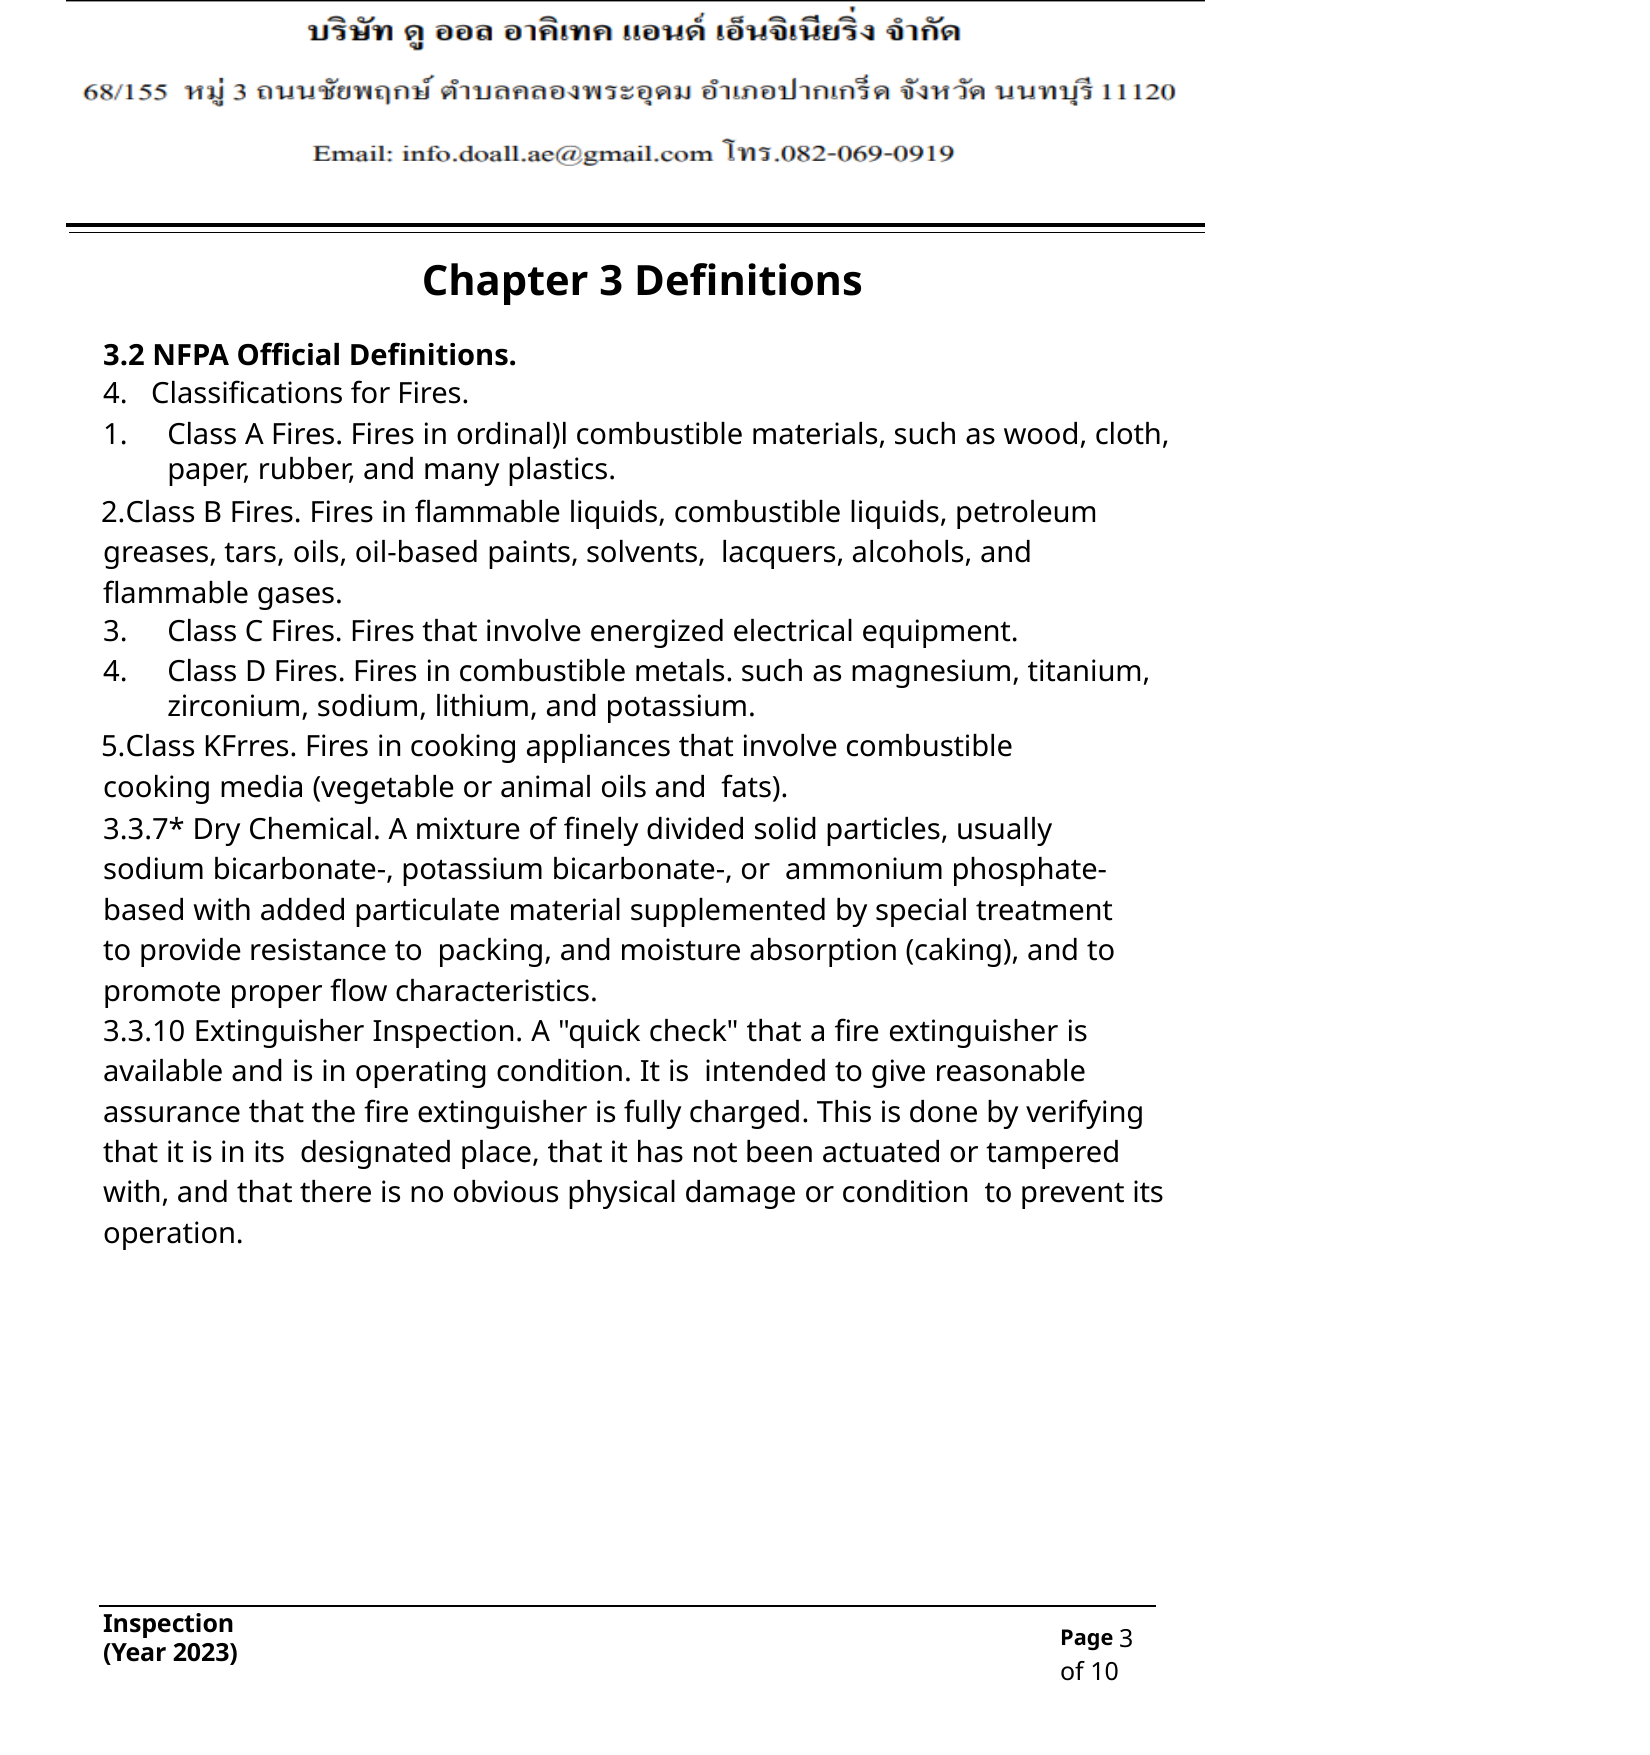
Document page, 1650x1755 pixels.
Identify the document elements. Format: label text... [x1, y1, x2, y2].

text_box Page 3 of 10 [1053, 1608, 1162, 1686]
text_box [65, 228, 1205, 234]
text_box Chapter 3 Definitions 3.2 NFPA Official Definitions. Classifications for Fires. Class A Fires. Fires in ordinal)l combustible materials, such as wood, cloth, paper, rubber, and many plastics. Class B Fires. Fires in flammable liquids, combustible liquids, petroleum greases, tars, oils, oil-based paints, solvents, lacquers, alcohols, and flammable gases. Class C Fires. Fires that involve energized electrical equipment. Class D Fires. Fires in combustible metals. such as magnesium, titanium, zirconium, sodium, lithium, and potassium. Class KFrres. Fires in cooking appliances that involve combustible cooking media (vegetable or animal oils and fats). 3.3.7* Dry Chemical. A mixture of finely divided solid particles, usually sodium bicarbonate-, potassium bicarbonate-, or ammonium phosphate-based with added particulate material supplemented by special treatment to provide resistance to packing, and moisture absorption (caking), and to promote proper flow characteristics. 3.3.10 Extinguisher Inspection. A "quick check" that a fire extinguisher is available and is in operating condition. It is intended to give reasonable assurance that the fire extinguisher is fully charged. This is done by verifying that it is in its designated place, that it has not been actuated or tampered with, and that there is no obvious physical damage or condition to prevent its operation. [101, 251, 1175, 1250]
picture [65, 0, 1205, 221]
text_box Inspection (Year 2023) [101, 1607, 279, 1667]
